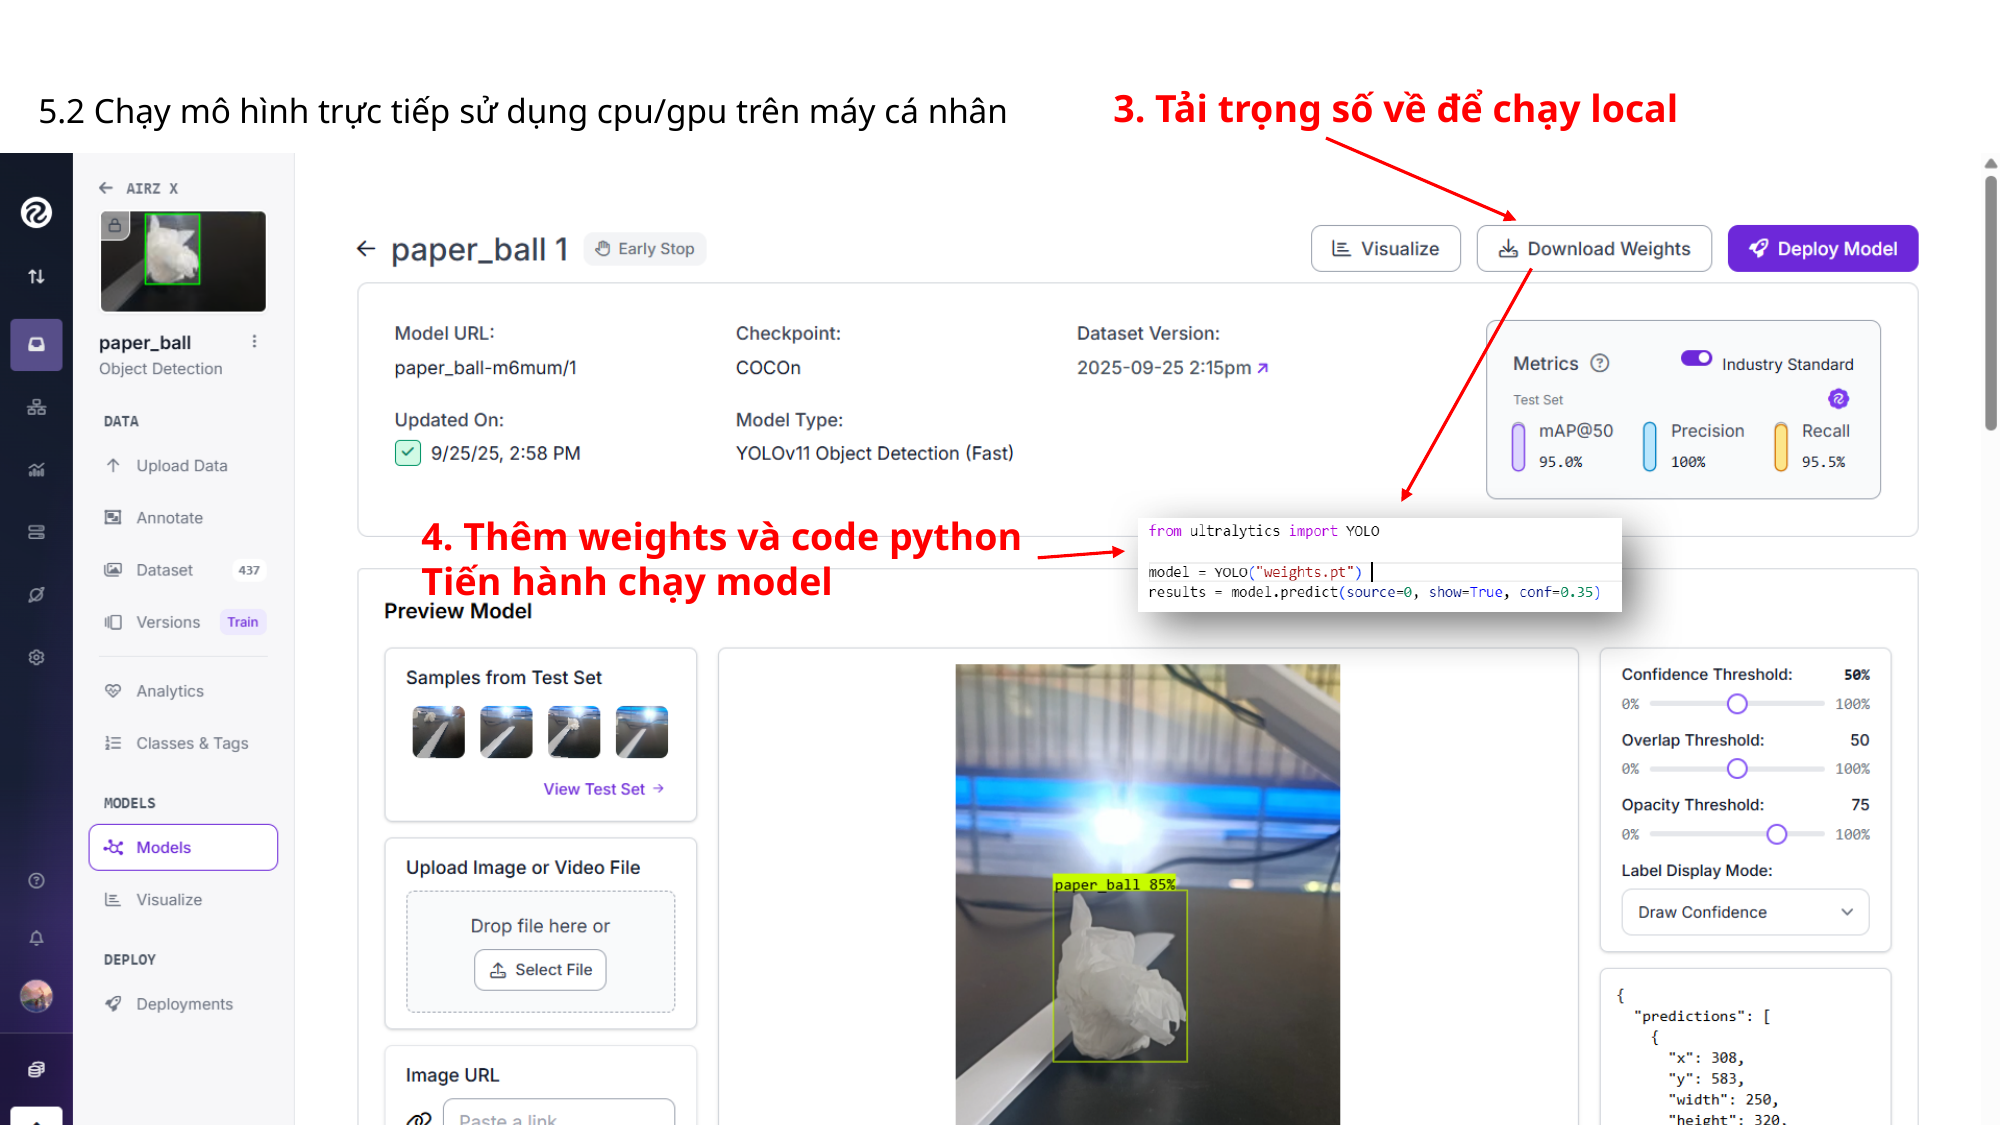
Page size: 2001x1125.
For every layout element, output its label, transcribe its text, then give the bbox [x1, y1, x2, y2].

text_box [1400, 267, 1532, 503]
text_box 3. Tải trọng số về để chạy local [1098, 77, 1704, 138]
text_box 5.2 Chạy mô hình trực tiếp sử dụng cpu/gpu trên máy cá nhân [23, 82, 1025, 138]
picture [0, 153, 2000, 1125]
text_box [1325, 137, 1517, 221]
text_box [1008, 550, 1126, 559]
